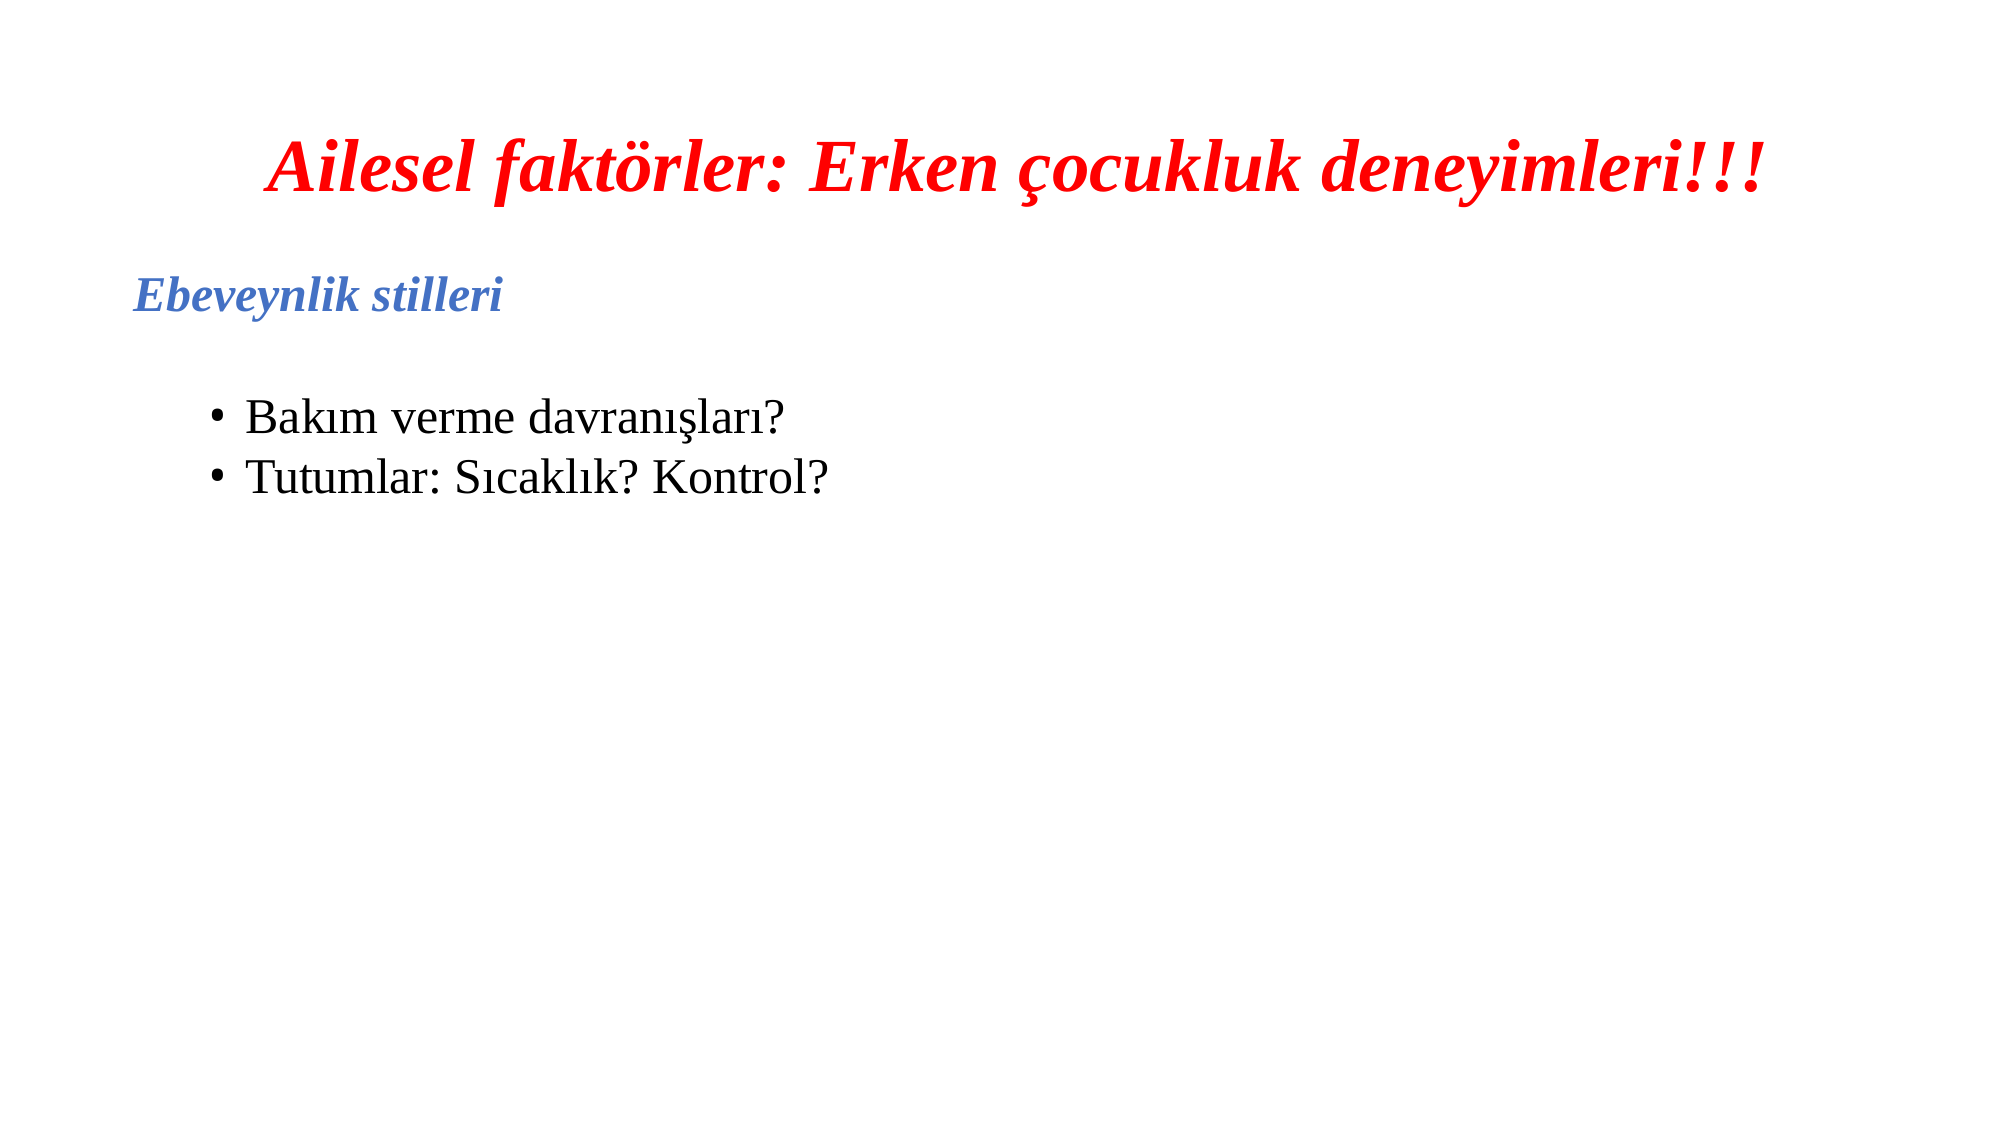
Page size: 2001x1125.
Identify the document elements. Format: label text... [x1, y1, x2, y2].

text_box Ebeveynlik stilleri Bakım verme davranışları? Tutumlar: Sıcaklık? Kontrol? [131, 259, 835, 504]
title Ailesel faktörler: Erken çocukluk deneyimleri!!! [265, 114, 1773, 305]
